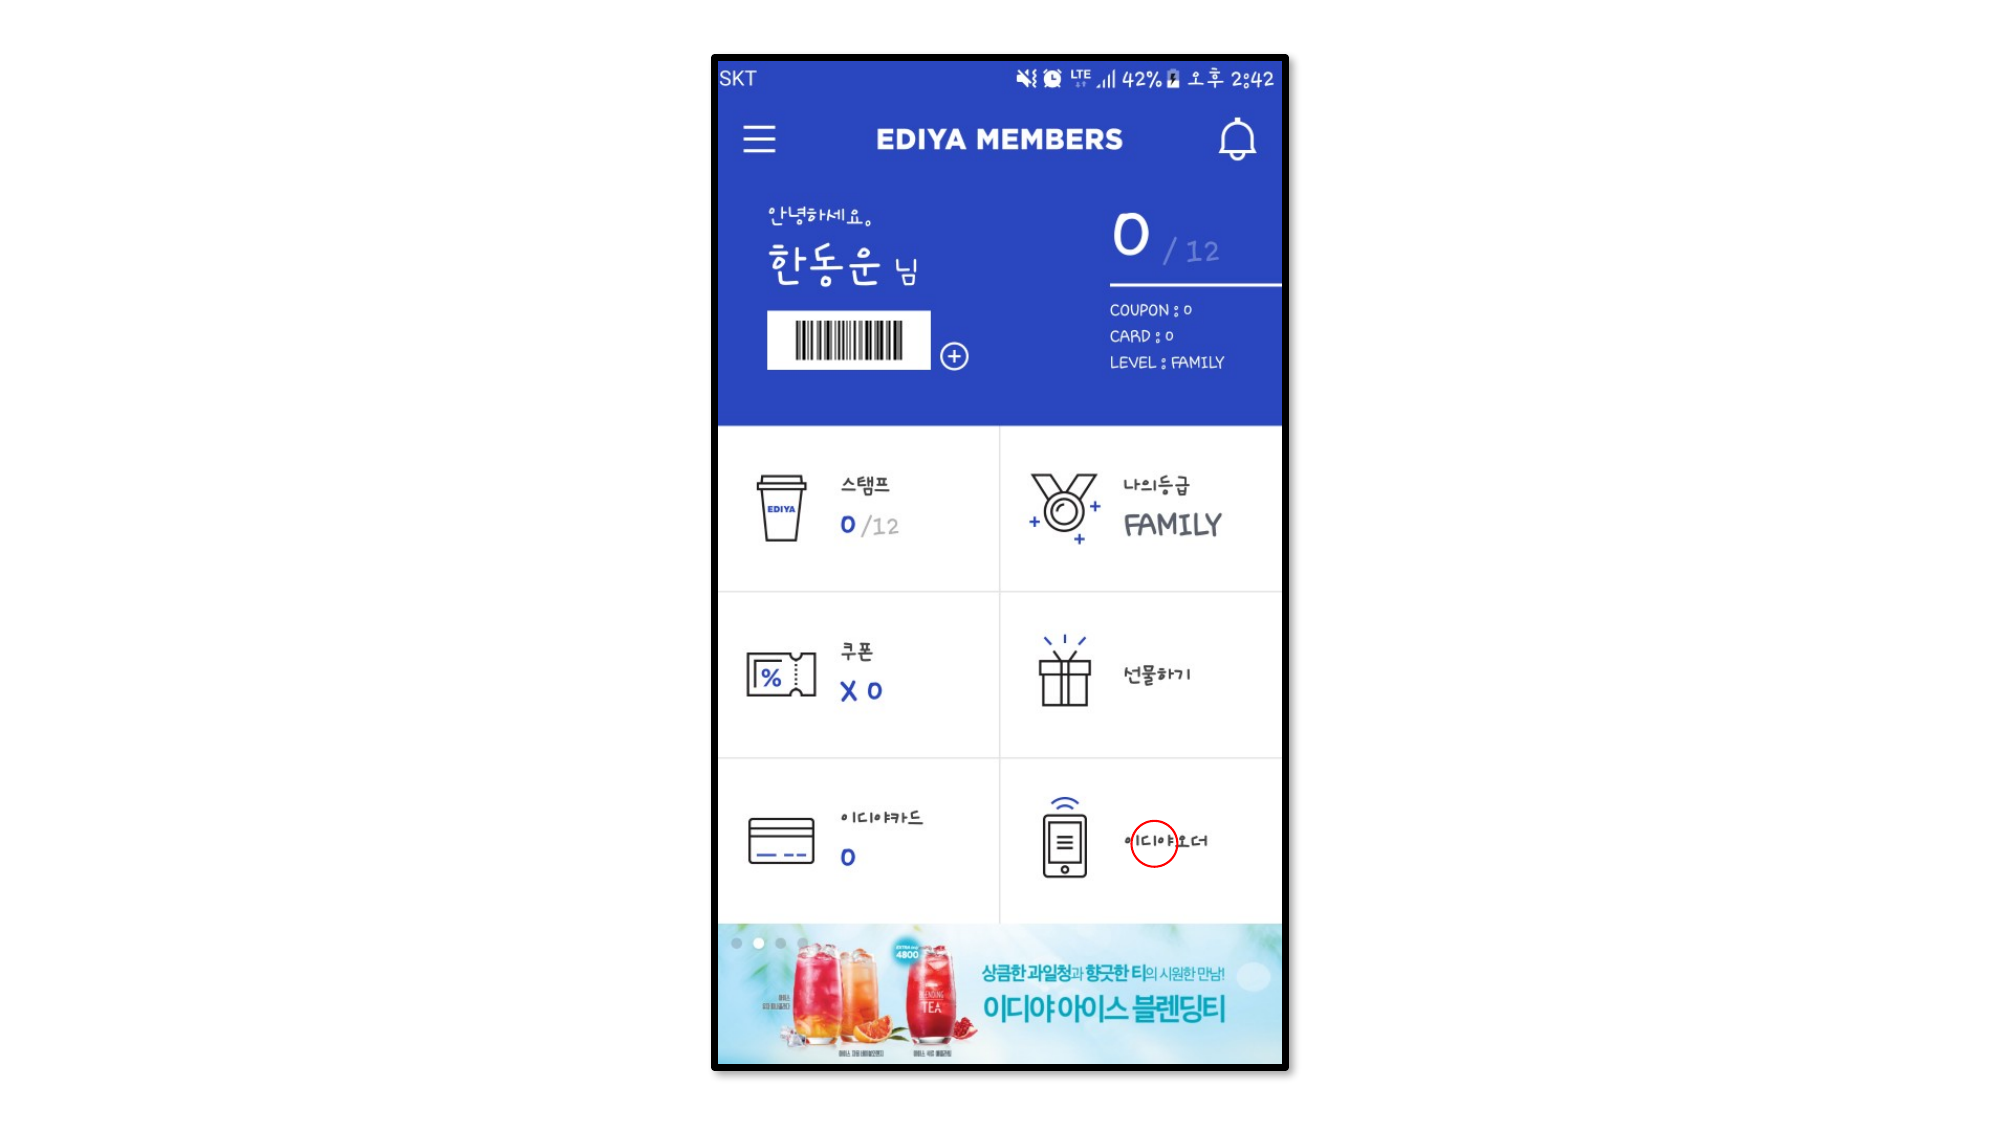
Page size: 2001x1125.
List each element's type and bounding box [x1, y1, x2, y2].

picture [717, 60, 1283, 1065]
